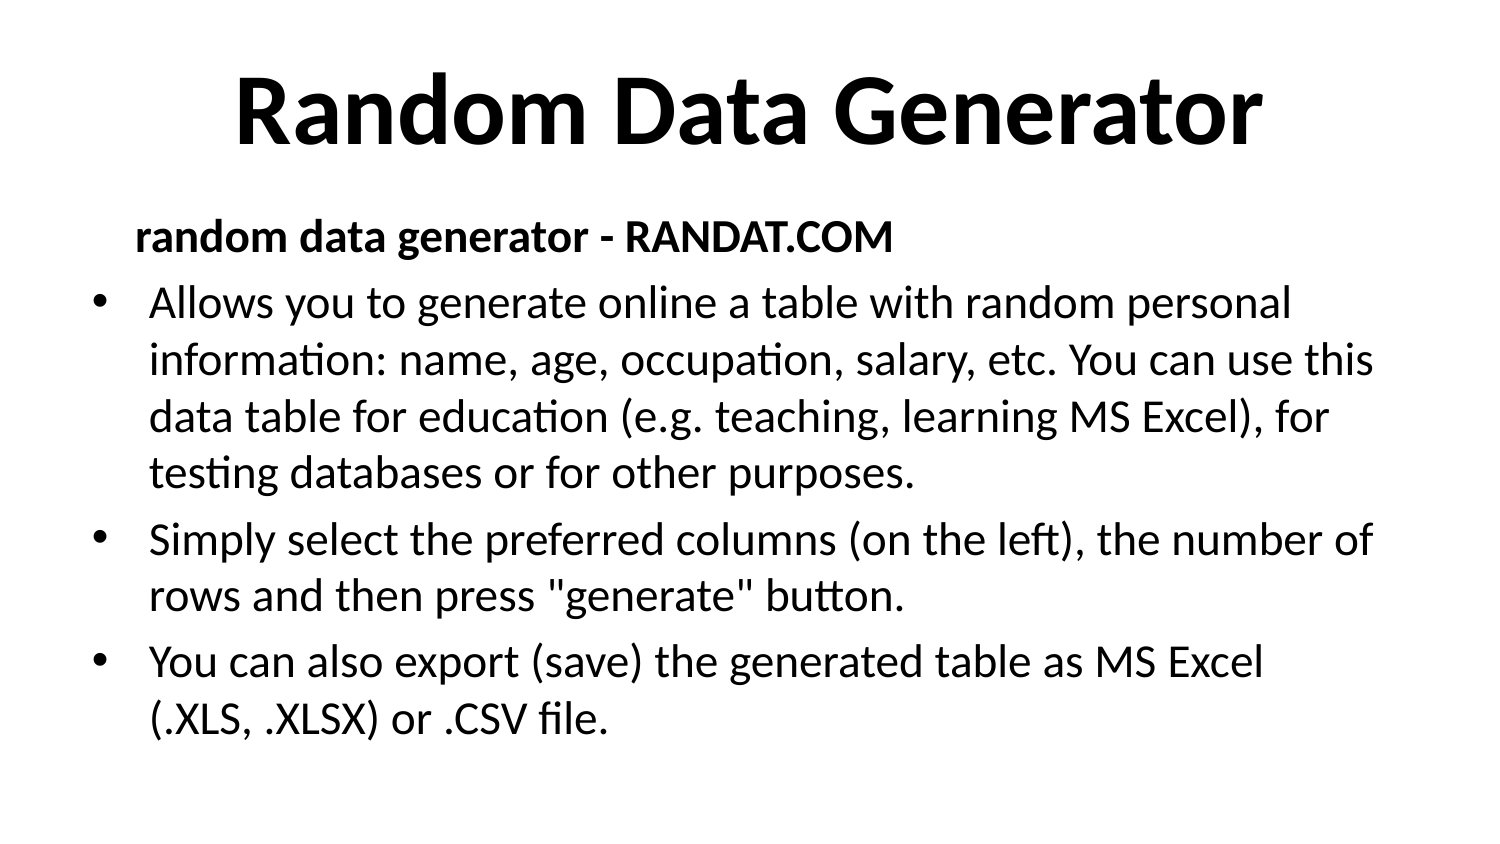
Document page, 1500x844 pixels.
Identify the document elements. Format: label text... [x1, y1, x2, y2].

list random data generator - RANDAT.COM Allows you to generate online a table with random personal information: name, age, occupation, salary, etc. You can use this data table for education (e.g. teaching, learning MS Excel), for testing databases or for other purposes. Simply select the preferred columns (on the left), the number of rows and then press "generate" button. You can also export (save) the generated table as MS Excel (.XLS, .XLSX) or .CSV file. [75, 196, 1425, 754]
title Random Data Generator [75, 33, 1425, 175]
